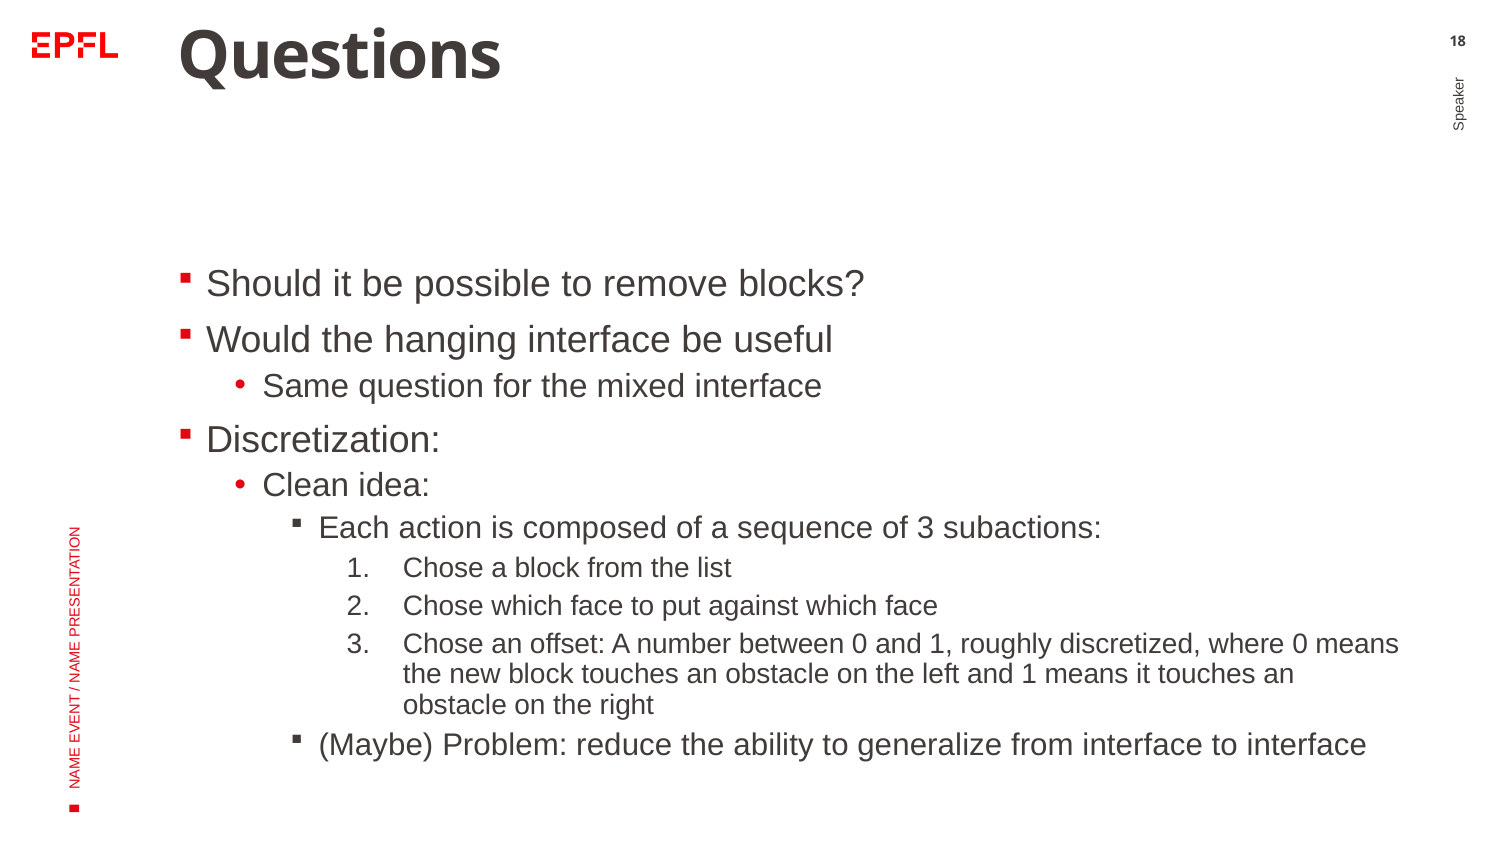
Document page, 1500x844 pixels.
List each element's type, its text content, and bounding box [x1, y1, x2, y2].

picture [21, 21, 129, 69]
footer Speaker [1415, 59, 1500, 641]
slide_number NAME EVENT / NAME PRESENTATION [0, 256, 149, 805]
title Questions [148, 21, 750, 198]
slide_number 18 [1415, 32, 1500, 59]
list Should it be possible to remove blocks? Would the hanging interface be useful Same question for the mixed interface Discretization: Clean idea: Each action is composed of a sequence of 3 subactions: Chose a block from the list Chose which face to put against which face Chose an offset: A number between 0 and 1, roughly discretized, where 0 means the new block touches an obstacle on the left and 1 means it touches an obstacle on the right (Maybe) Problem: reduce the ability to generalize from interface to interface [148, 256, 1416, 813]
